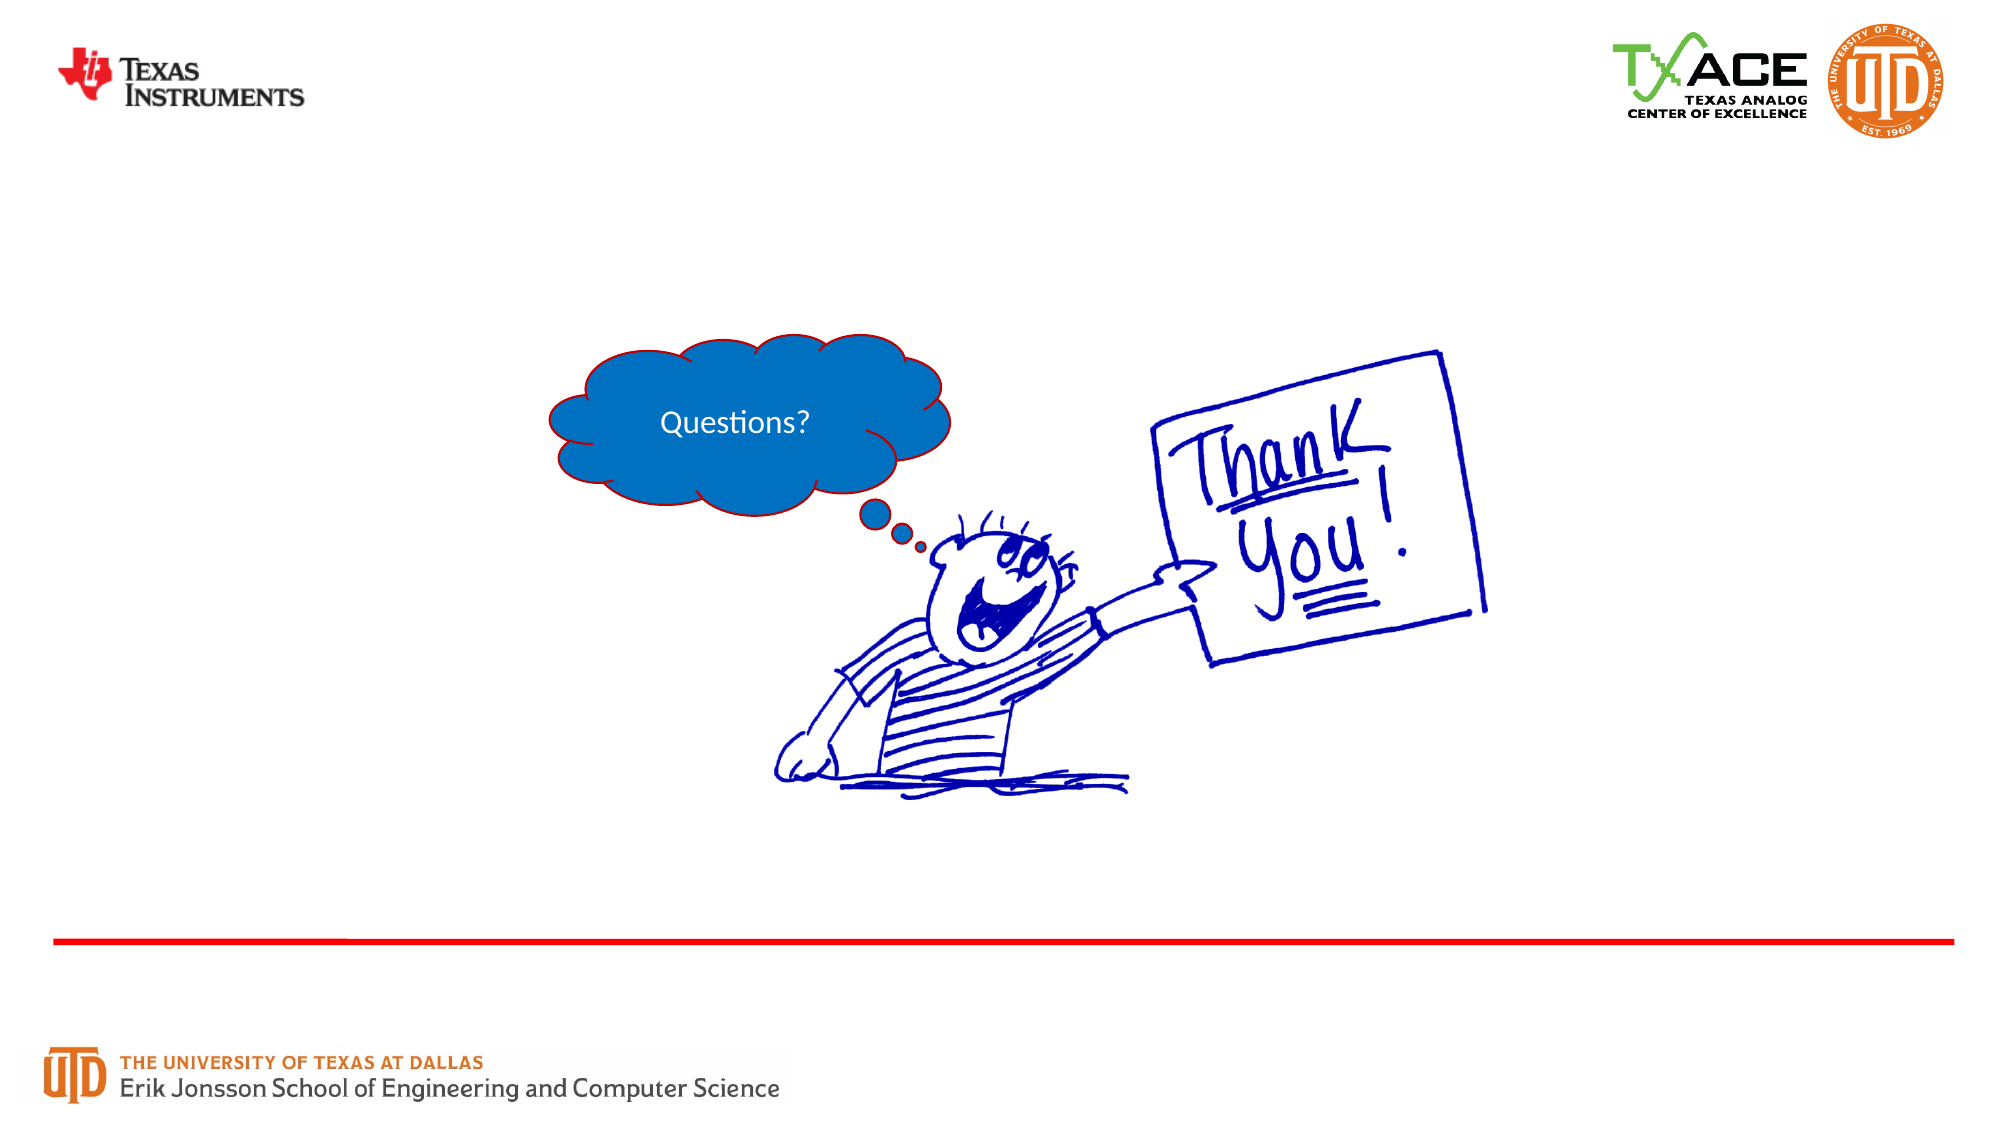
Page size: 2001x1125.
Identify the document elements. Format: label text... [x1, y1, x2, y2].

picture [1819, 15, 1952, 147]
text_box Questions? [548, 333, 901, 517]
picture [16, 1045, 796, 1105]
picture [56, 20, 307, 134]
picture [1613, 32, 1807, 118]
picture [774, 349, 1488, 800]
